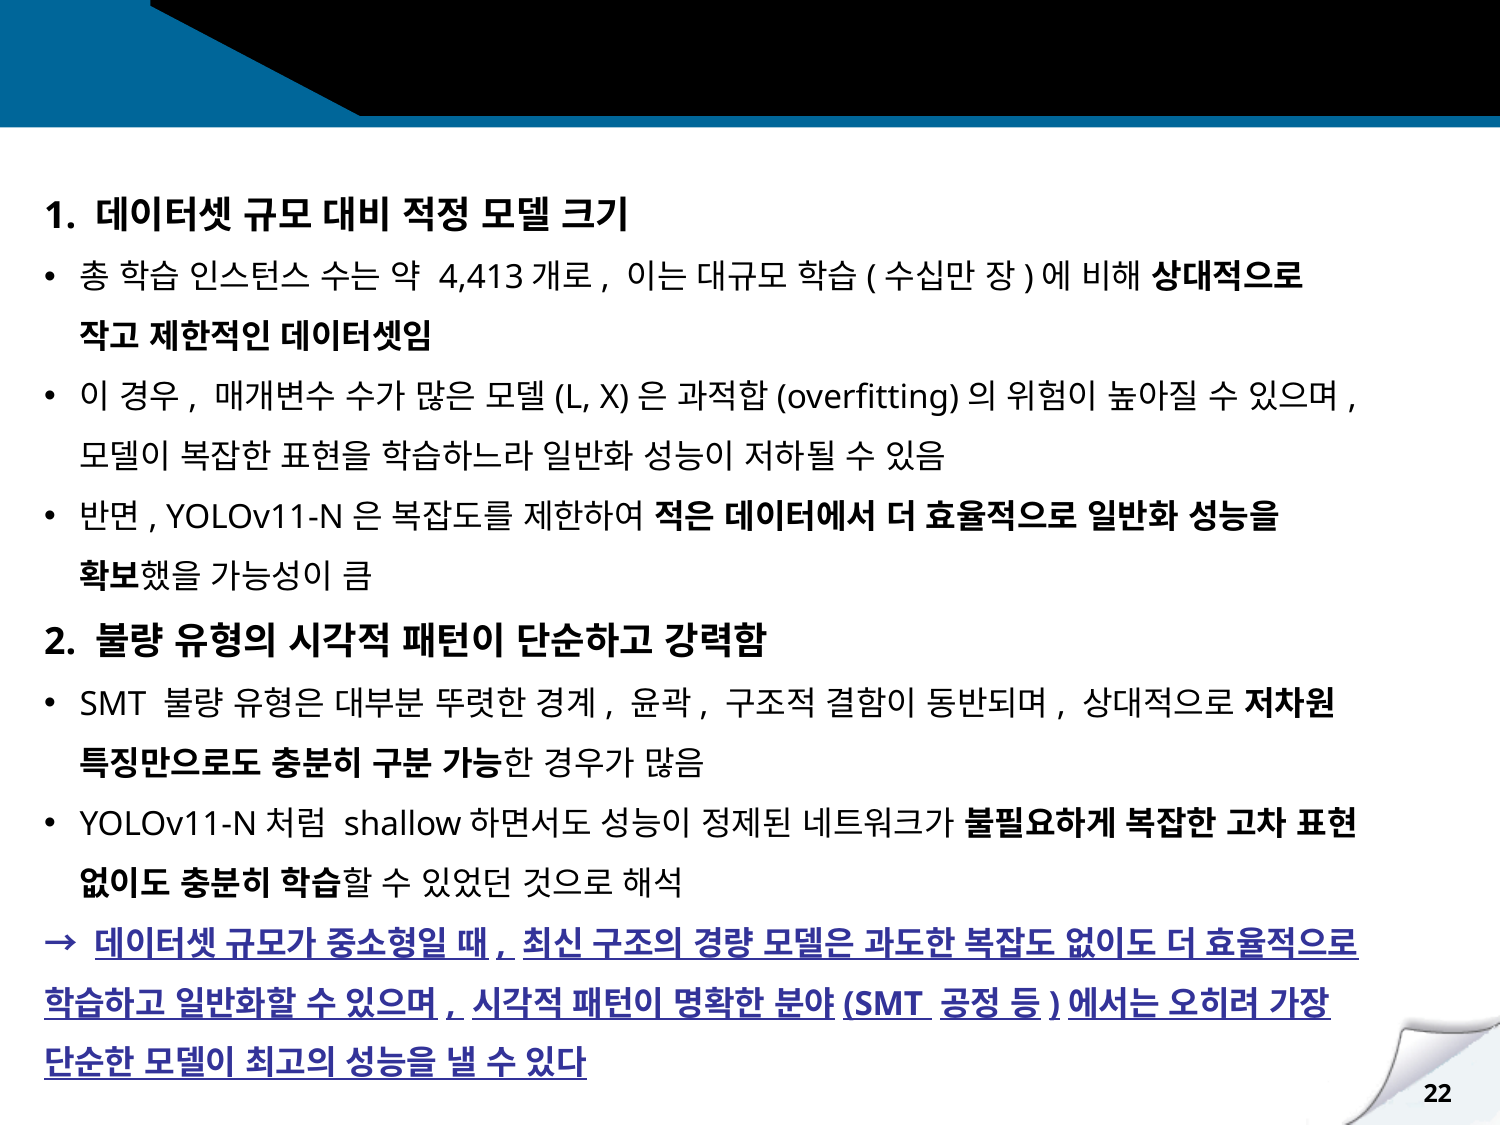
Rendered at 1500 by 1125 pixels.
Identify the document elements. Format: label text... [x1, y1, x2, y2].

text_box 1. 데이터셋 규모 대비 적정 모델 크기 총 학습 인스턴스 수는 약 4,413개로, 이는 대규모 학습(수십만 장)에 비해 상대적으로 작고 제한적인 데이터셋임 이 경우, 매개변수 수가 많은 모델(L, X)은 과적합(overfitting)의 위험이 높아질 수 있으며, 모델이 복잡한 표현을 학습하느라 일반화 성능이 저하될 수 있음 반면, YOLOv11-N은 복잡도를 제한하여 적은 데이터에서 더 효율적으로 일반화 성능을 확보했을 가능성이 큼 2. 불량 유형의 시각적 패턴이 단순하고 강력함 SMT 불량 유형은 대부분 뚜렷한 경계, 윤곽, 구조적 결함이 동반되며, 상대적으로 저차원 특징만으로도 충분히 구분 가능한 경우가 많음 YOLOv11-N처럼 shallow하면서도 성능이 정제된 네트워크가 불필요하게 복잡한 고차 표현 없이도 충분히 학습할 수 있었던 것으로 해석 → 데이터셋 규모가 중소형일 때, 최신 구조의 경량 모델은 과도한 복잡도 없이도 더 효율적으로 학습하고 일반화할 수 있으며, 시각적 패턴이 명확한 분야(SMT 공정 등)에서는 오히려 가장 단순한 모델이 최고의 성능을 낼 수 있다 [29, 160, 1388, 1089]
picture [1306, 1009, 1500, 1125]
